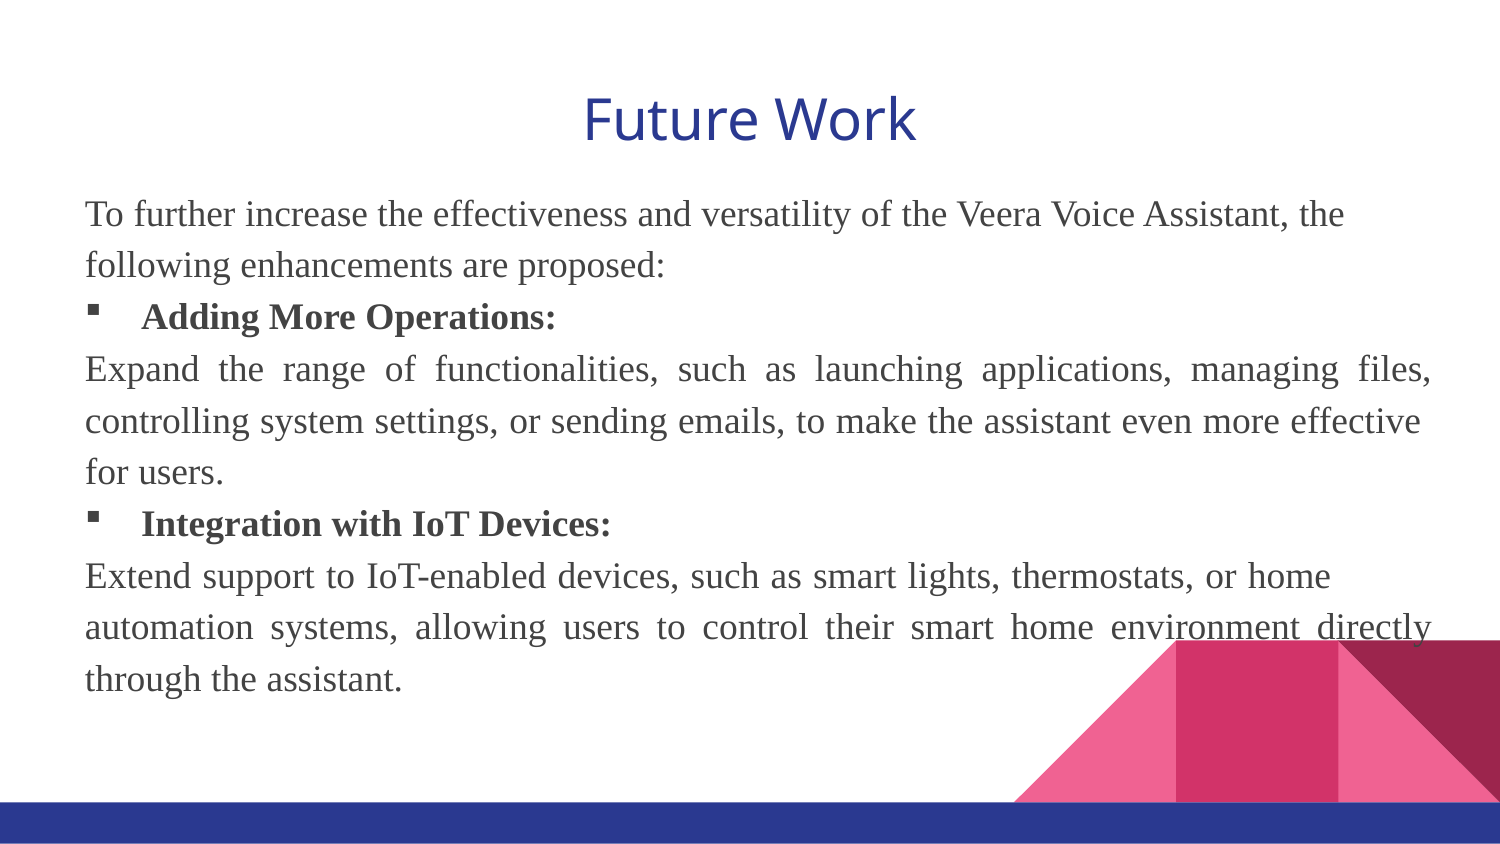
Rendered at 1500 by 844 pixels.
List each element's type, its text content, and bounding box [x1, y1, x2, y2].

title Future Work [51, 67, 1449, 166]
list To further increase the effectiveness and versatility of the Veera Voice Assistant, the following enhancements are proposed: Adding More Operations: Expand the range of functionalities, such as launching applications, managing files, controlling system settings, or sending emails, to make the assistant even more effective for users. Integration with IoT Devices: Extend support to IoT-enabled devices, such as smart lights, thermostats, or home automation systems, allowing users to control their smart home environment directly through the assistant. [51, 166, 1449, 750]
